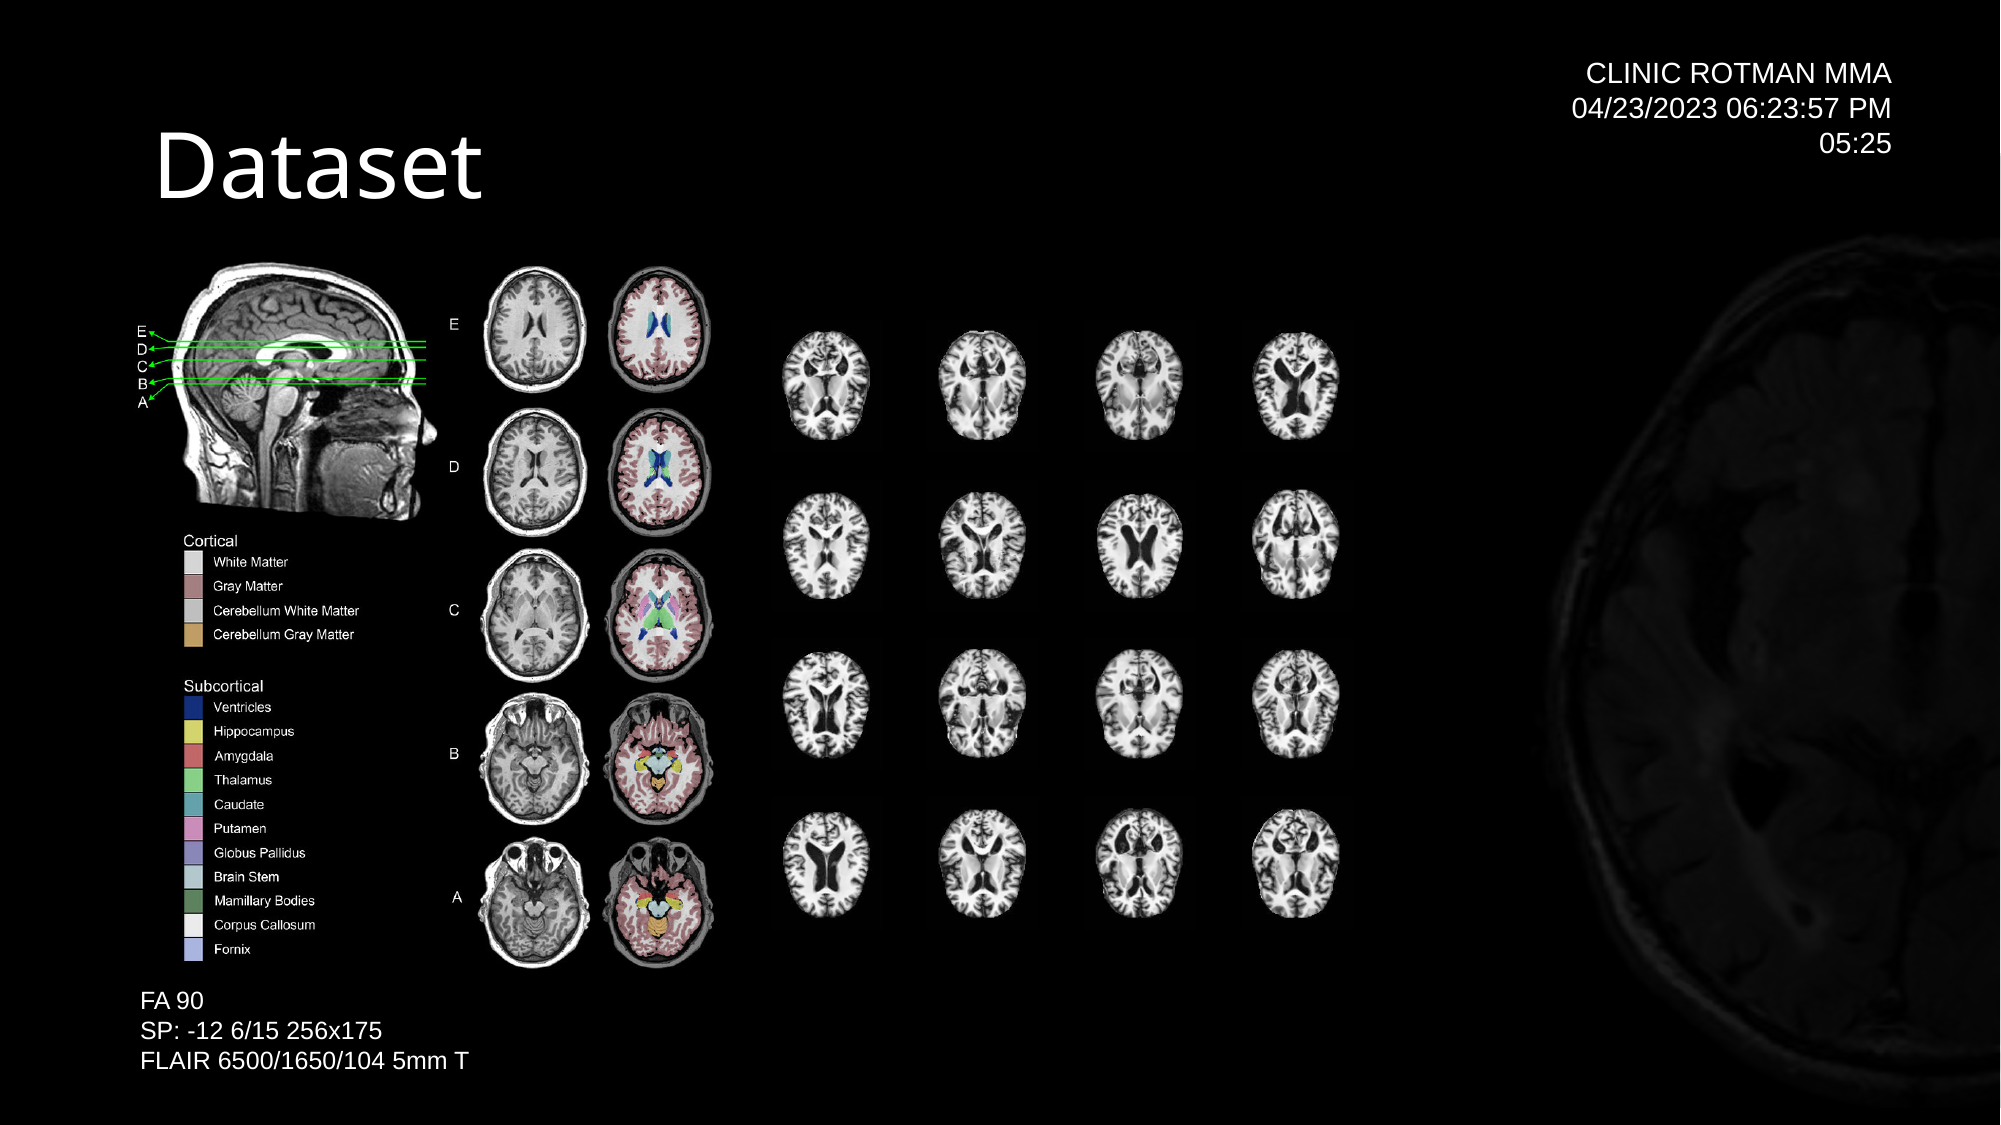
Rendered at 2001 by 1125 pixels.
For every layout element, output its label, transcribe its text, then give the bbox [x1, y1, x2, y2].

title Dataset [137, 59, 1537, 278]
picture [122, 231, 733, 980]
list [733, 299, 1359, 936]
